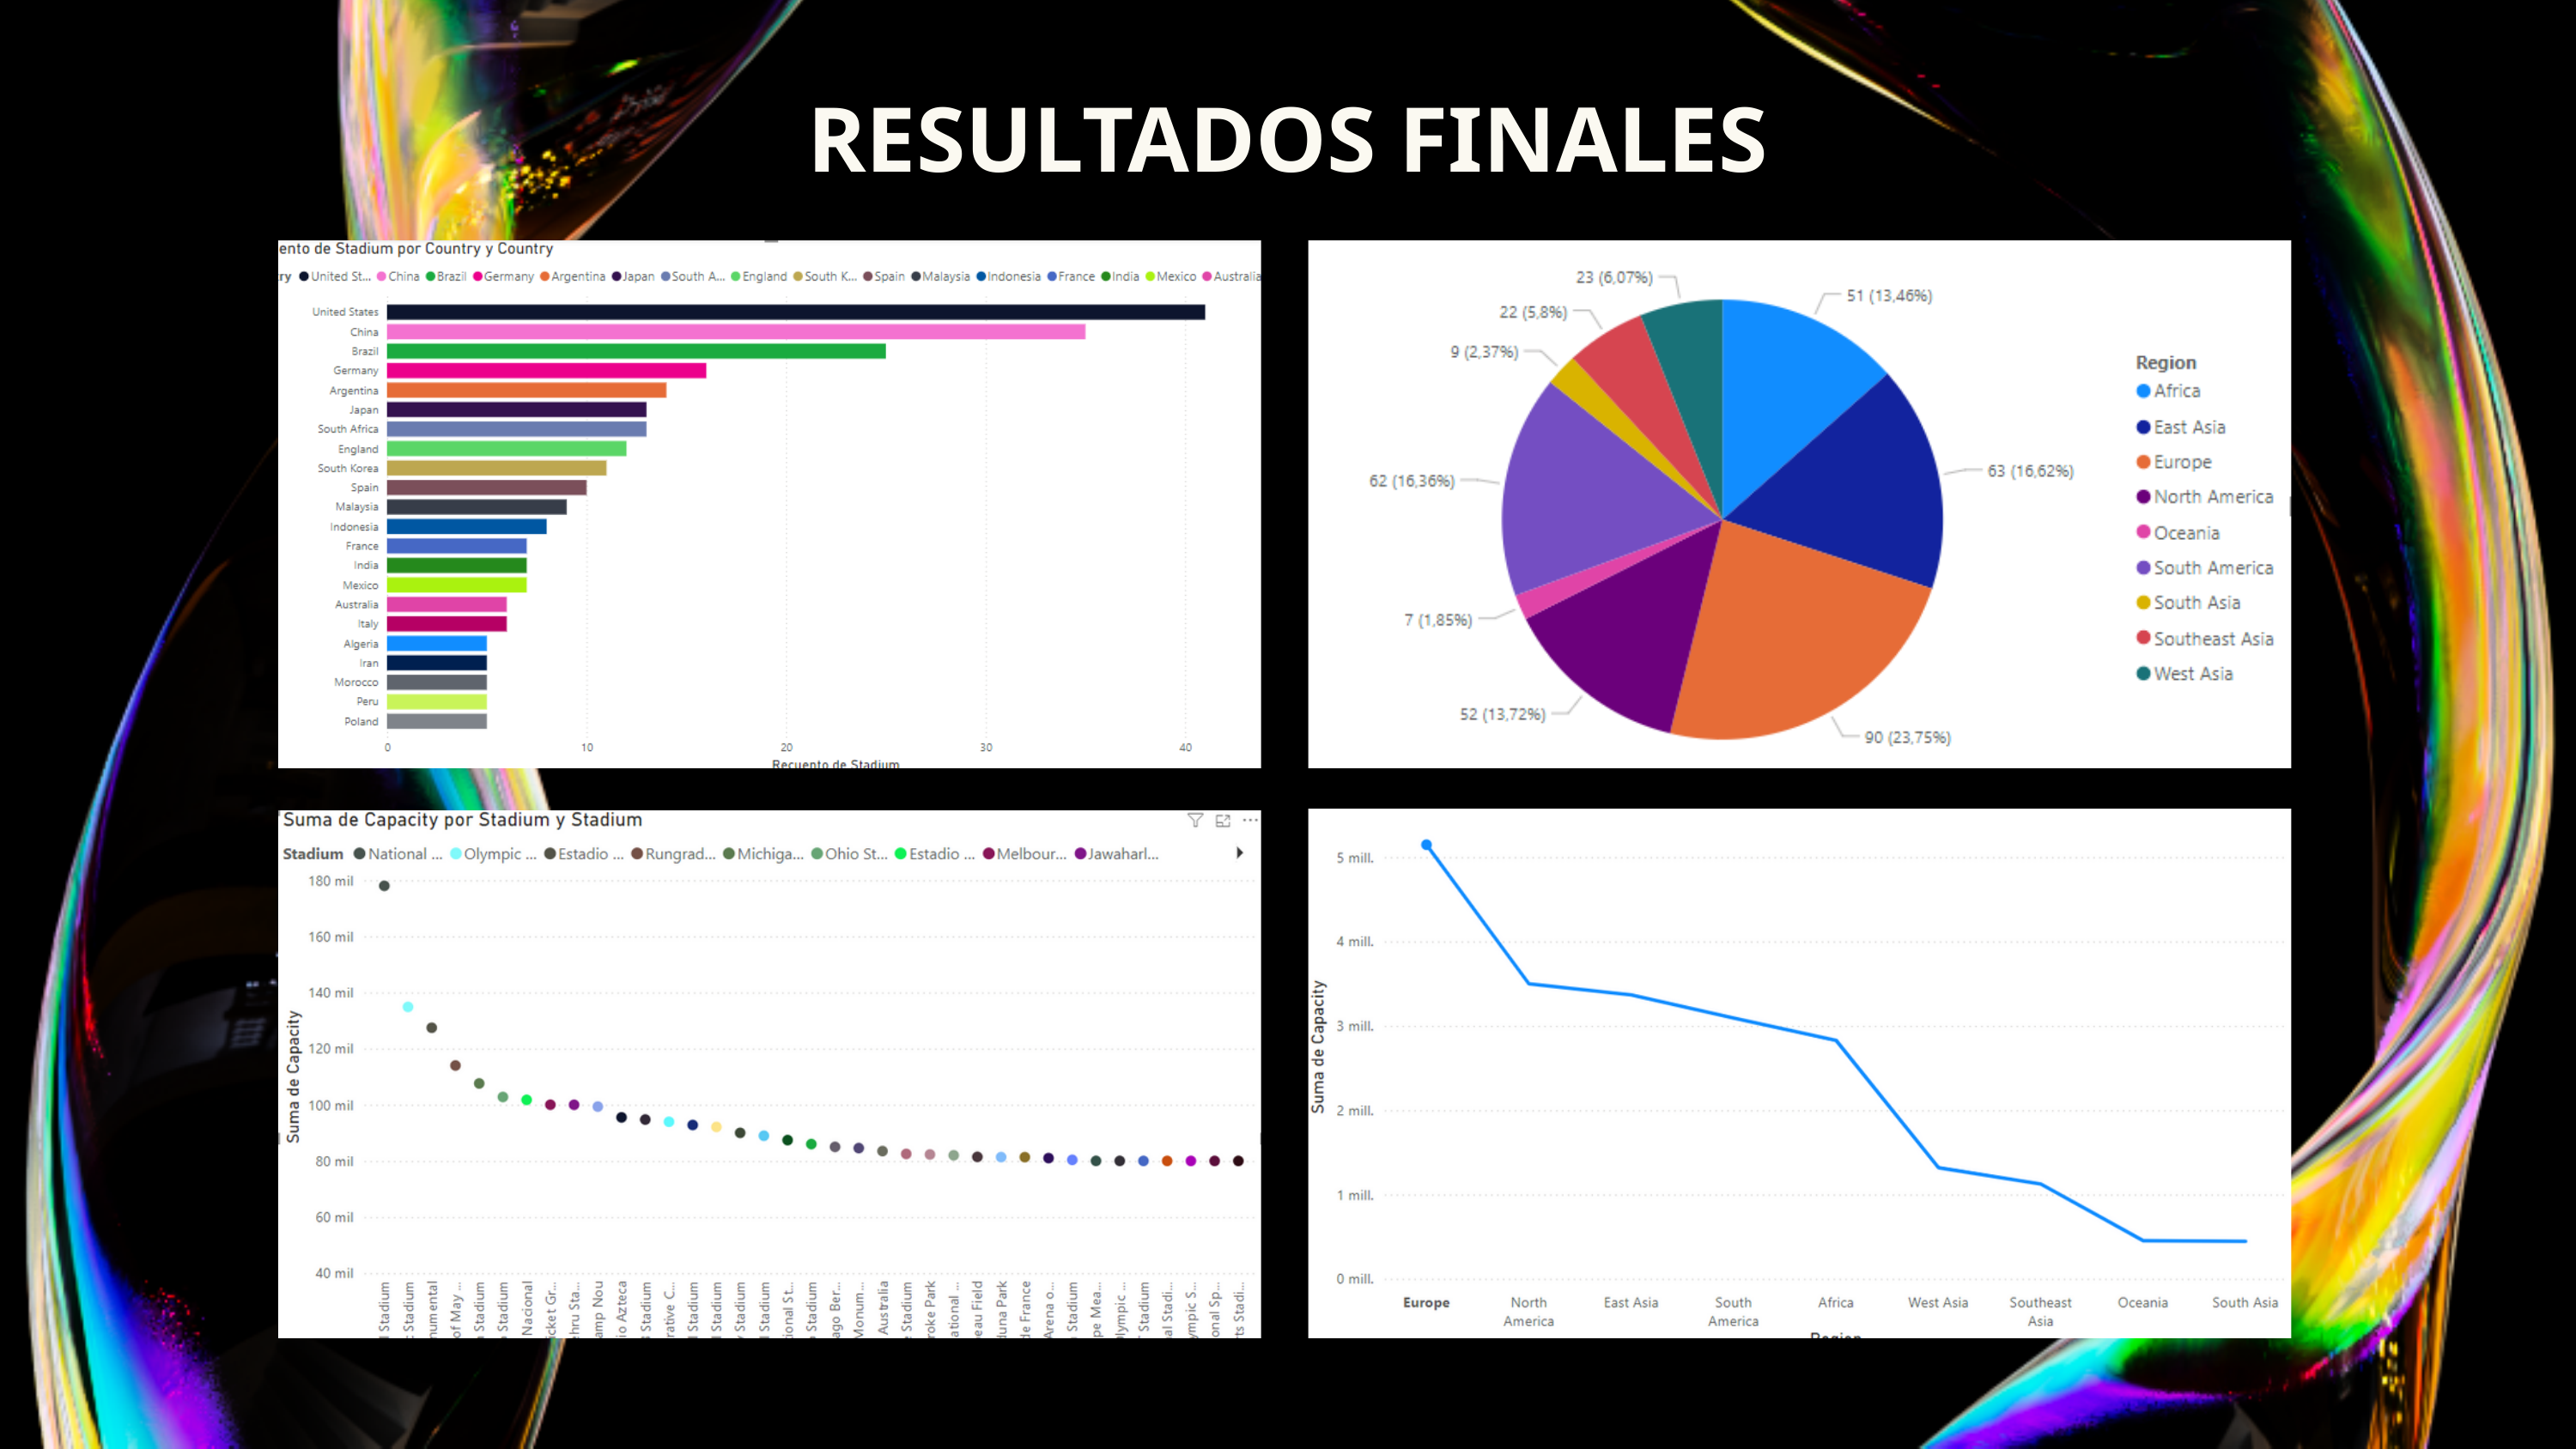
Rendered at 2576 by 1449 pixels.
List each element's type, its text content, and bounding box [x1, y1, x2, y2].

text_box [277, 810, 1261, 1338]
text_box [0, 0, 2576, 1449]
text_box RESULTADOS FINALES [213, 91, 2363, 191]
text_box [1308, 240, 2292, 768]
text_box [1308, 809, 2292, 1338]
text_box [277, 240, 1261, 768]
